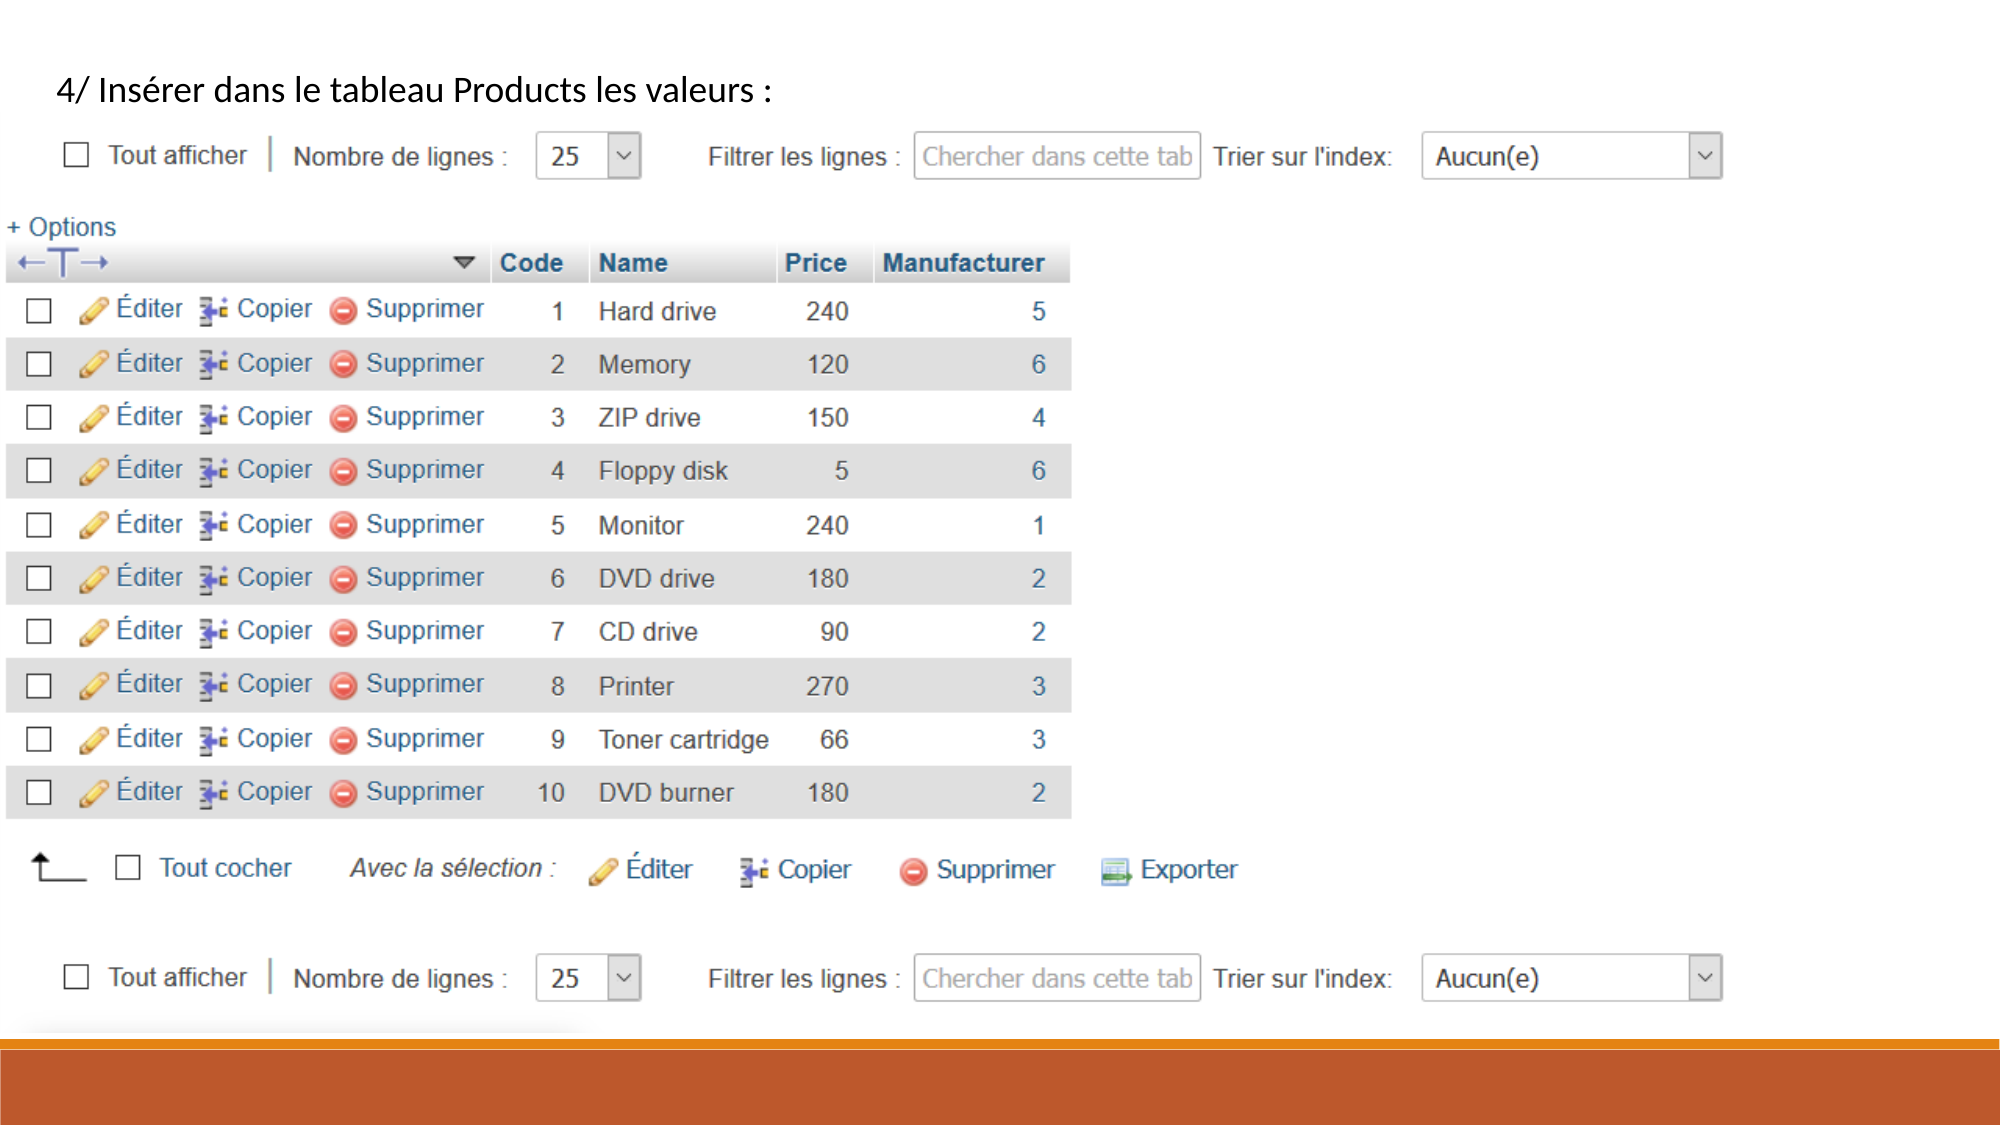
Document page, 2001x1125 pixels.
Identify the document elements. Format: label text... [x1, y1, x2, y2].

picture [0, 111, 2000, 1033]
text_box 4/ Insérer dans le tableau Products les valeurs : [41, 57, 789, 108]
